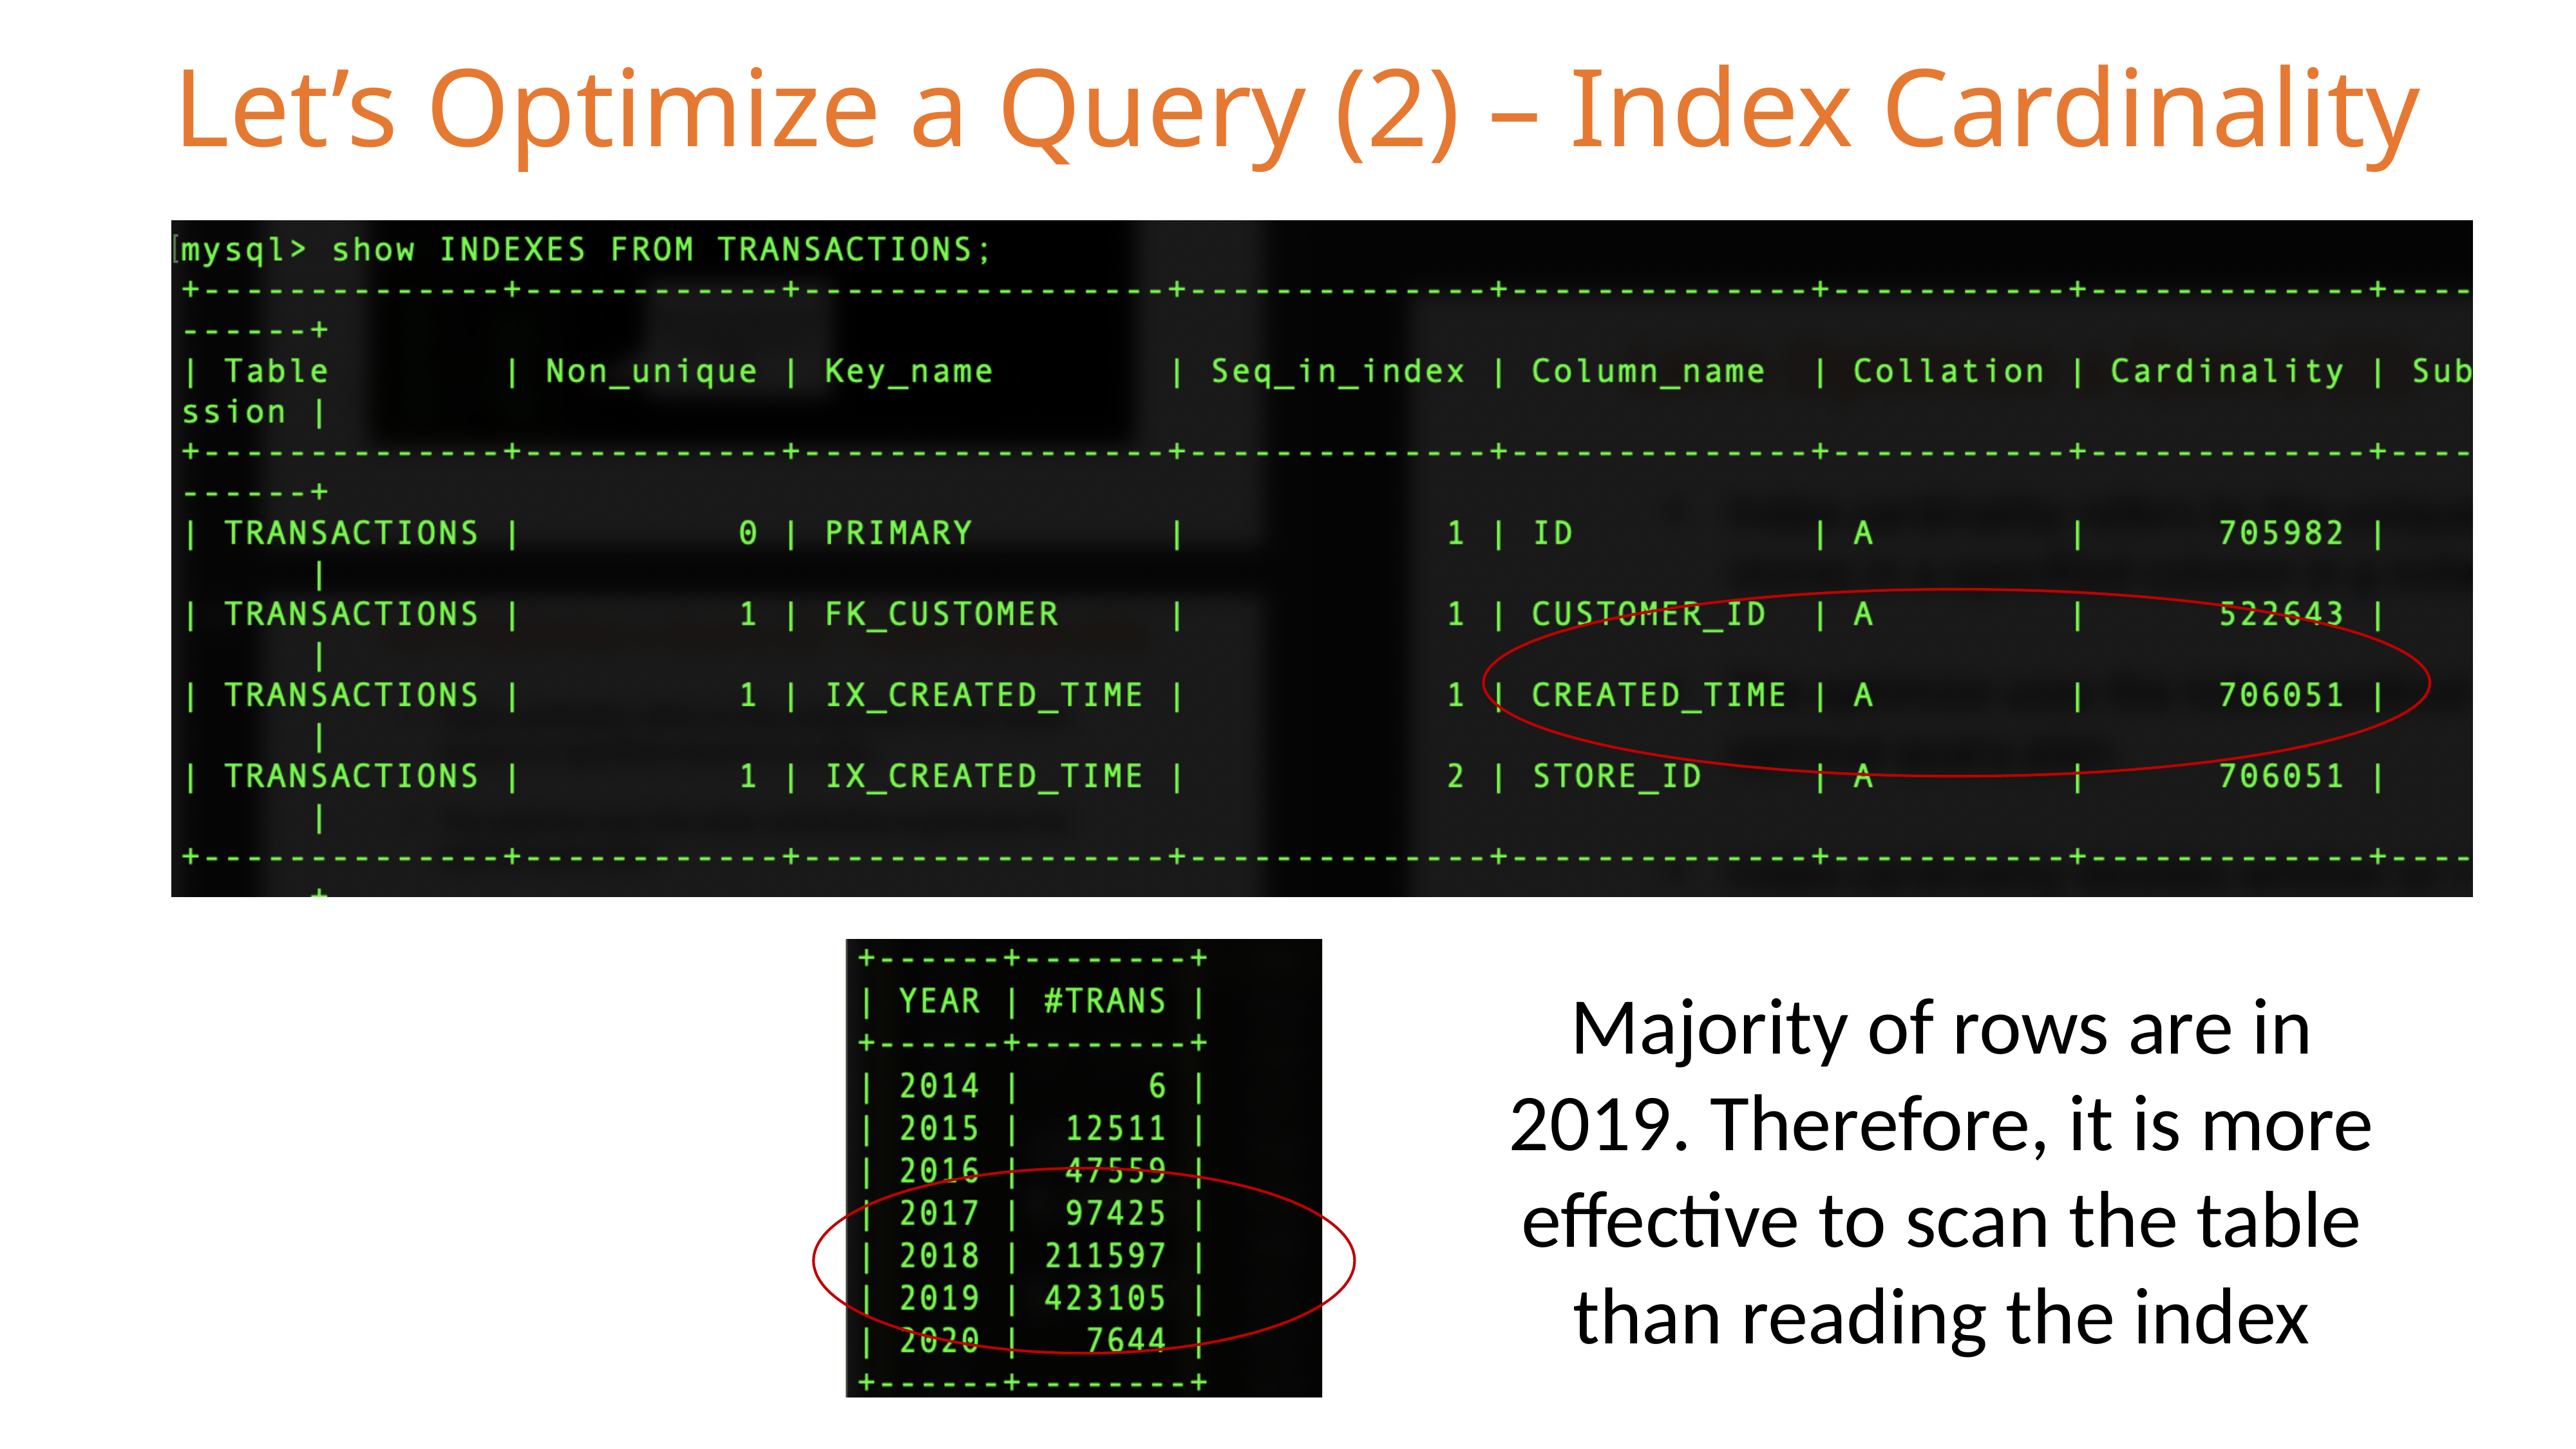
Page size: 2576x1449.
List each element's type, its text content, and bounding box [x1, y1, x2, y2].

picture [846, 938, 1323, 1398]
text_box Majority of rows are in 2019. Therefore, it is more effective to scan the table than reading the index [1483, 965, 2401, 1367]
text_box [1323, 1217, 1355, 1305]
text_box [813, 1217, 846, 1305]
text_box Let’s Optimize a Query (2) – Index Cardinality [164, 29, 2432, 178]
picture [171, 220, 2474, 898]
